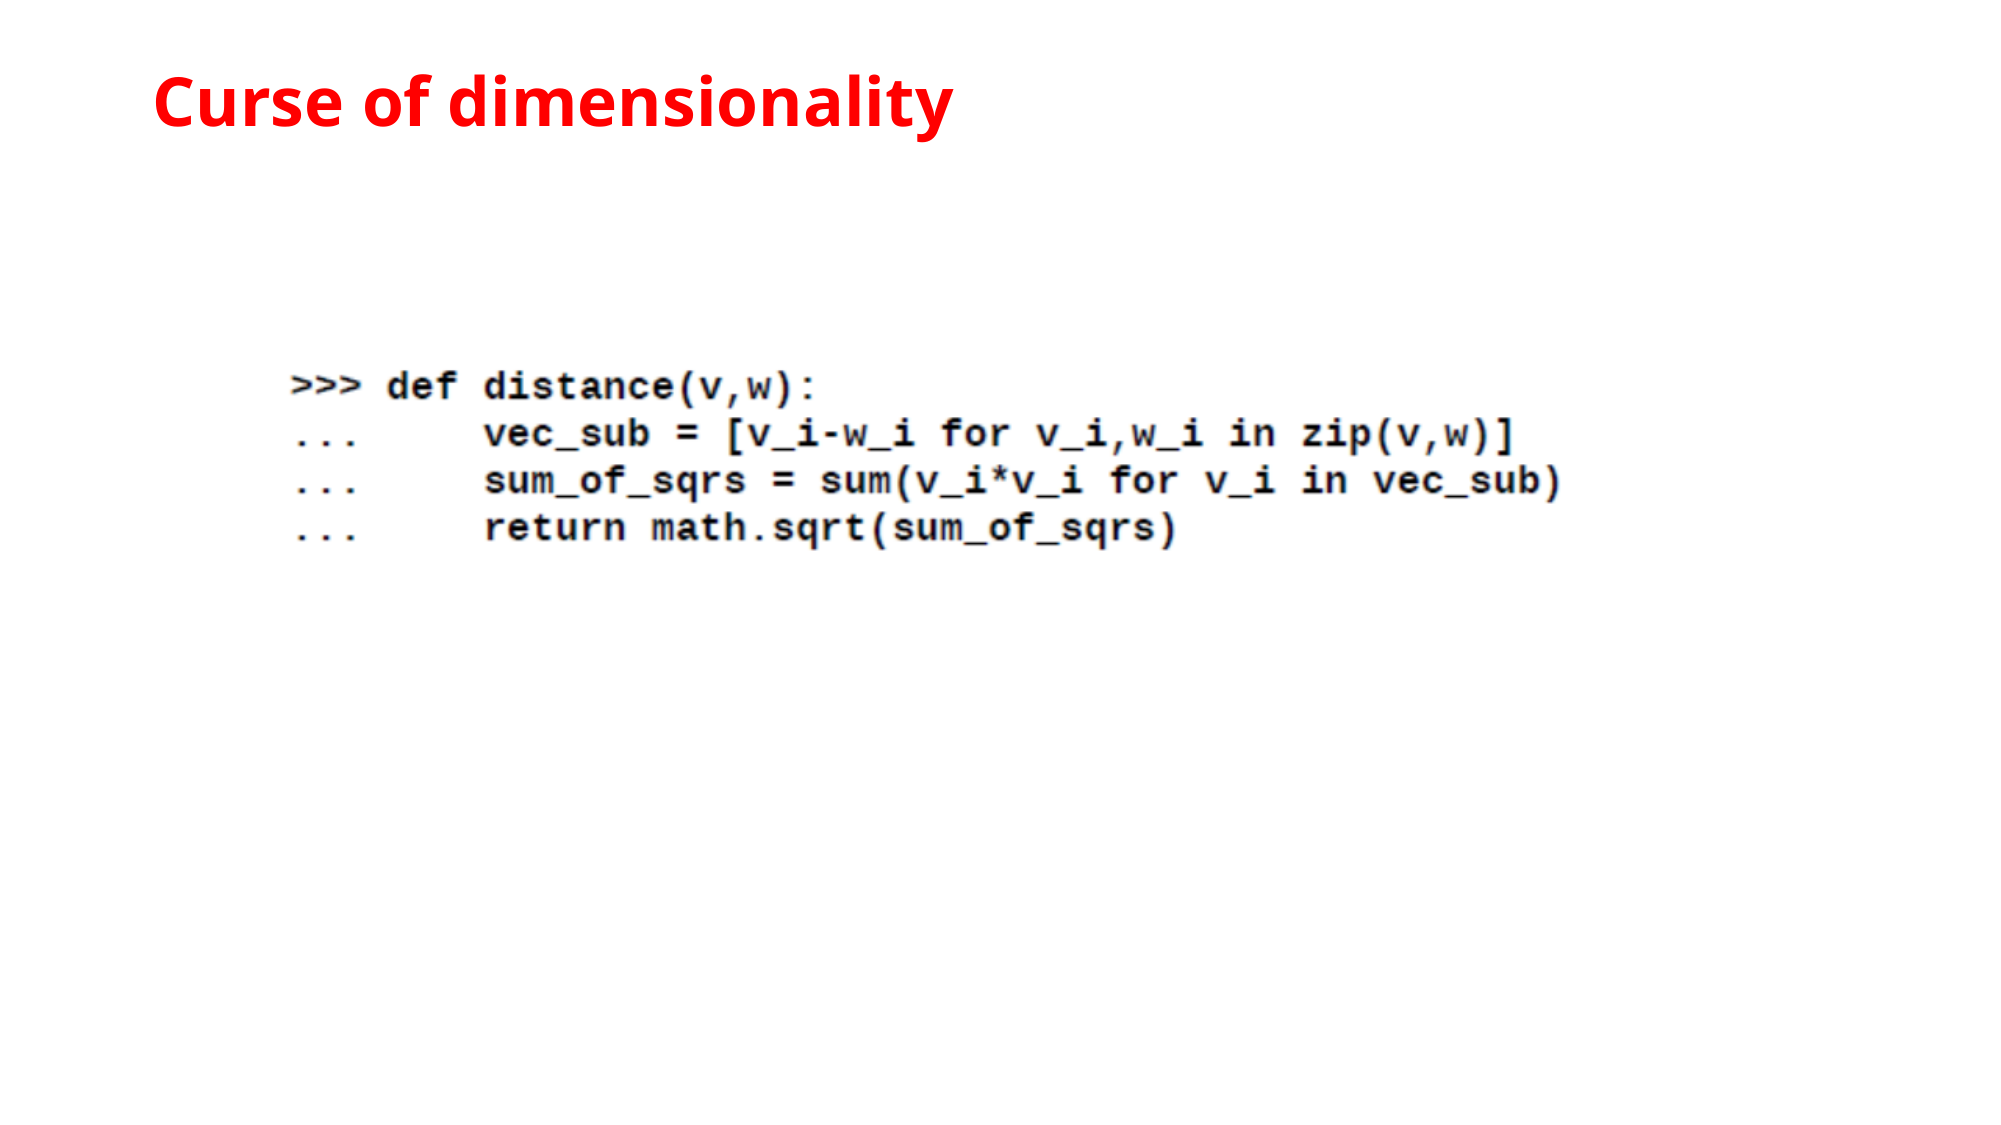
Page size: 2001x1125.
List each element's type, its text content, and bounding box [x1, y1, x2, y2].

title Curse of dimensionality [137, 59, 1863, 149]
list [266, 347, 1602, 576]
